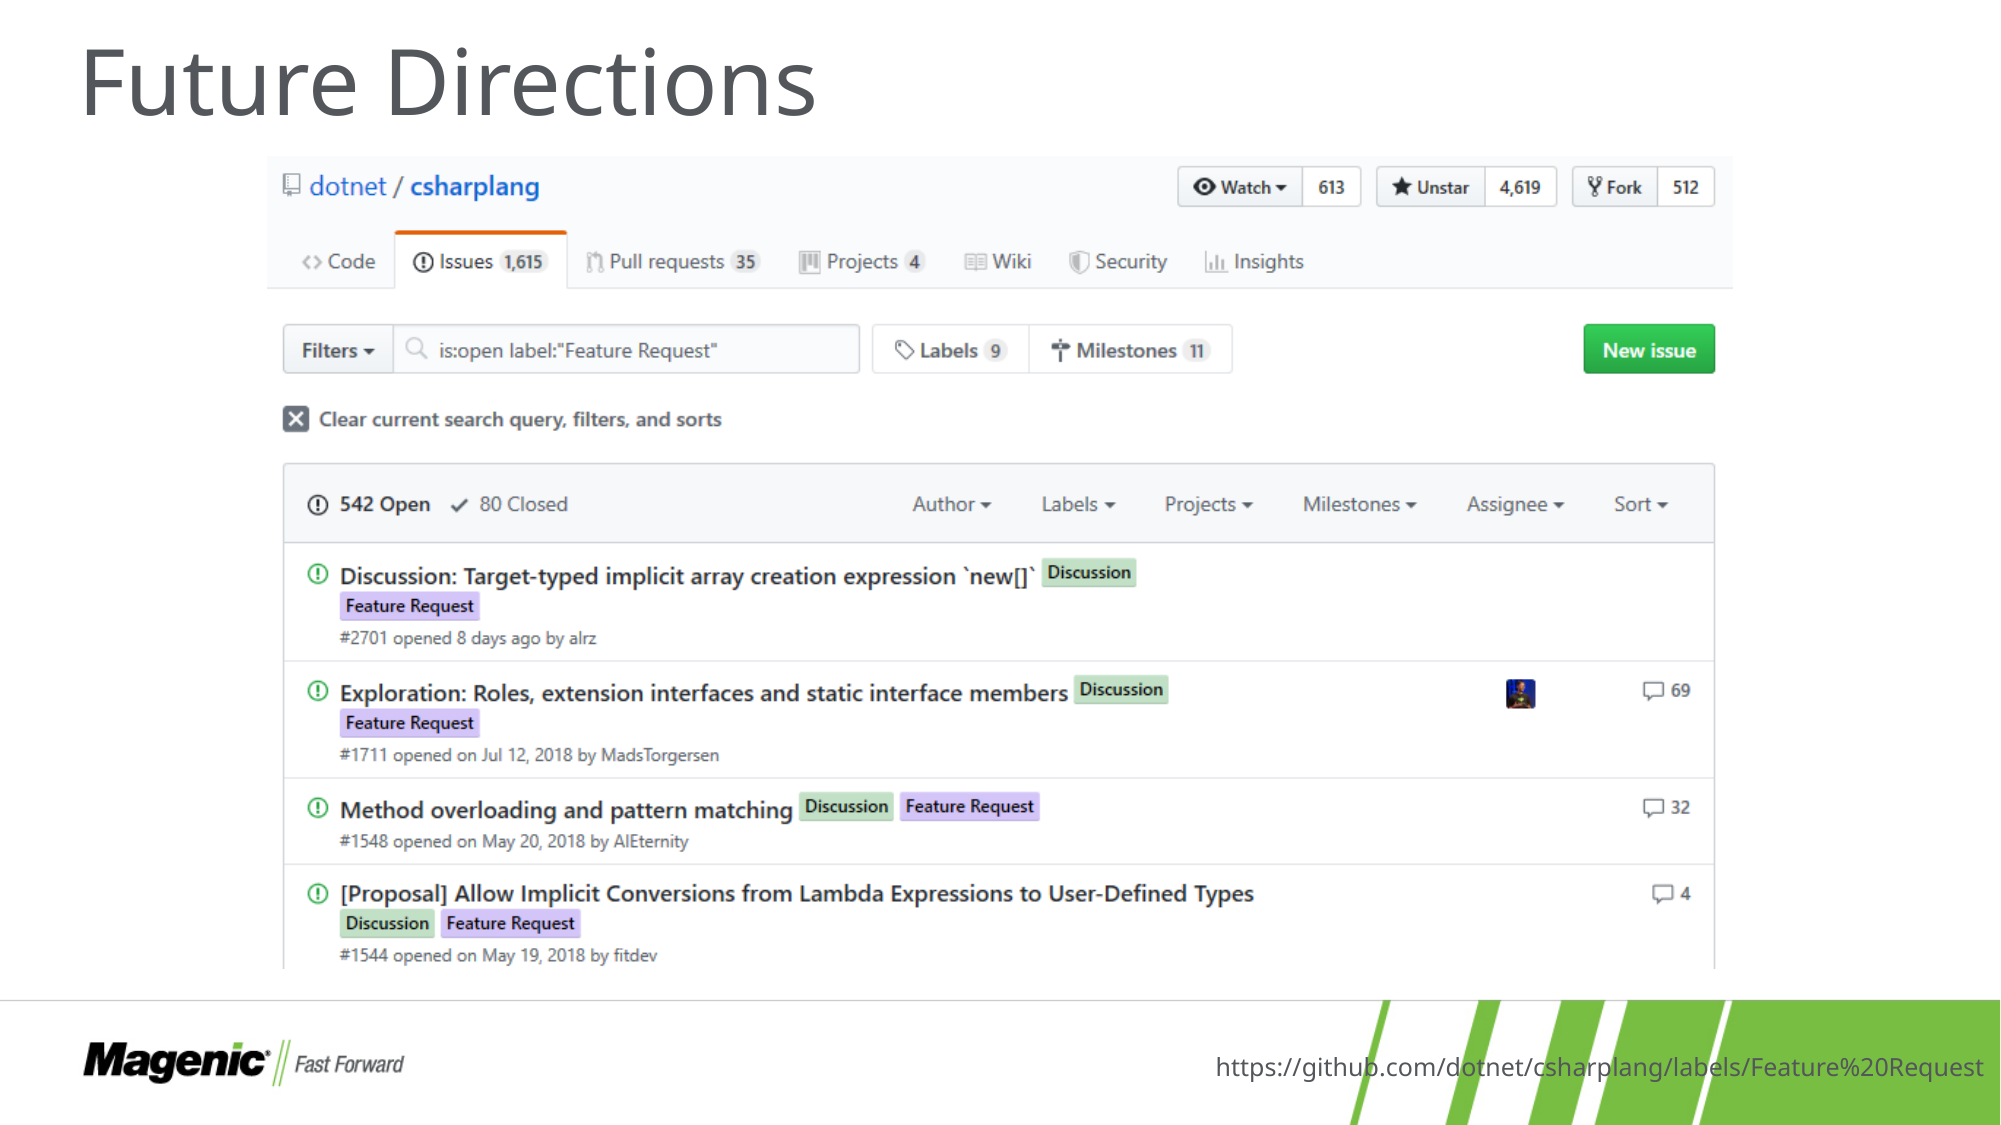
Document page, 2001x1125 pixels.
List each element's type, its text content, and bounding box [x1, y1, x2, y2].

picture [0, 0, 2001, 1125]
title Future Directions [63, 41, 1938, 131]
text_box https://github.com/dotnet/csharplang/labels/Feature%20Request [920, 1029, 2000, 1104]
